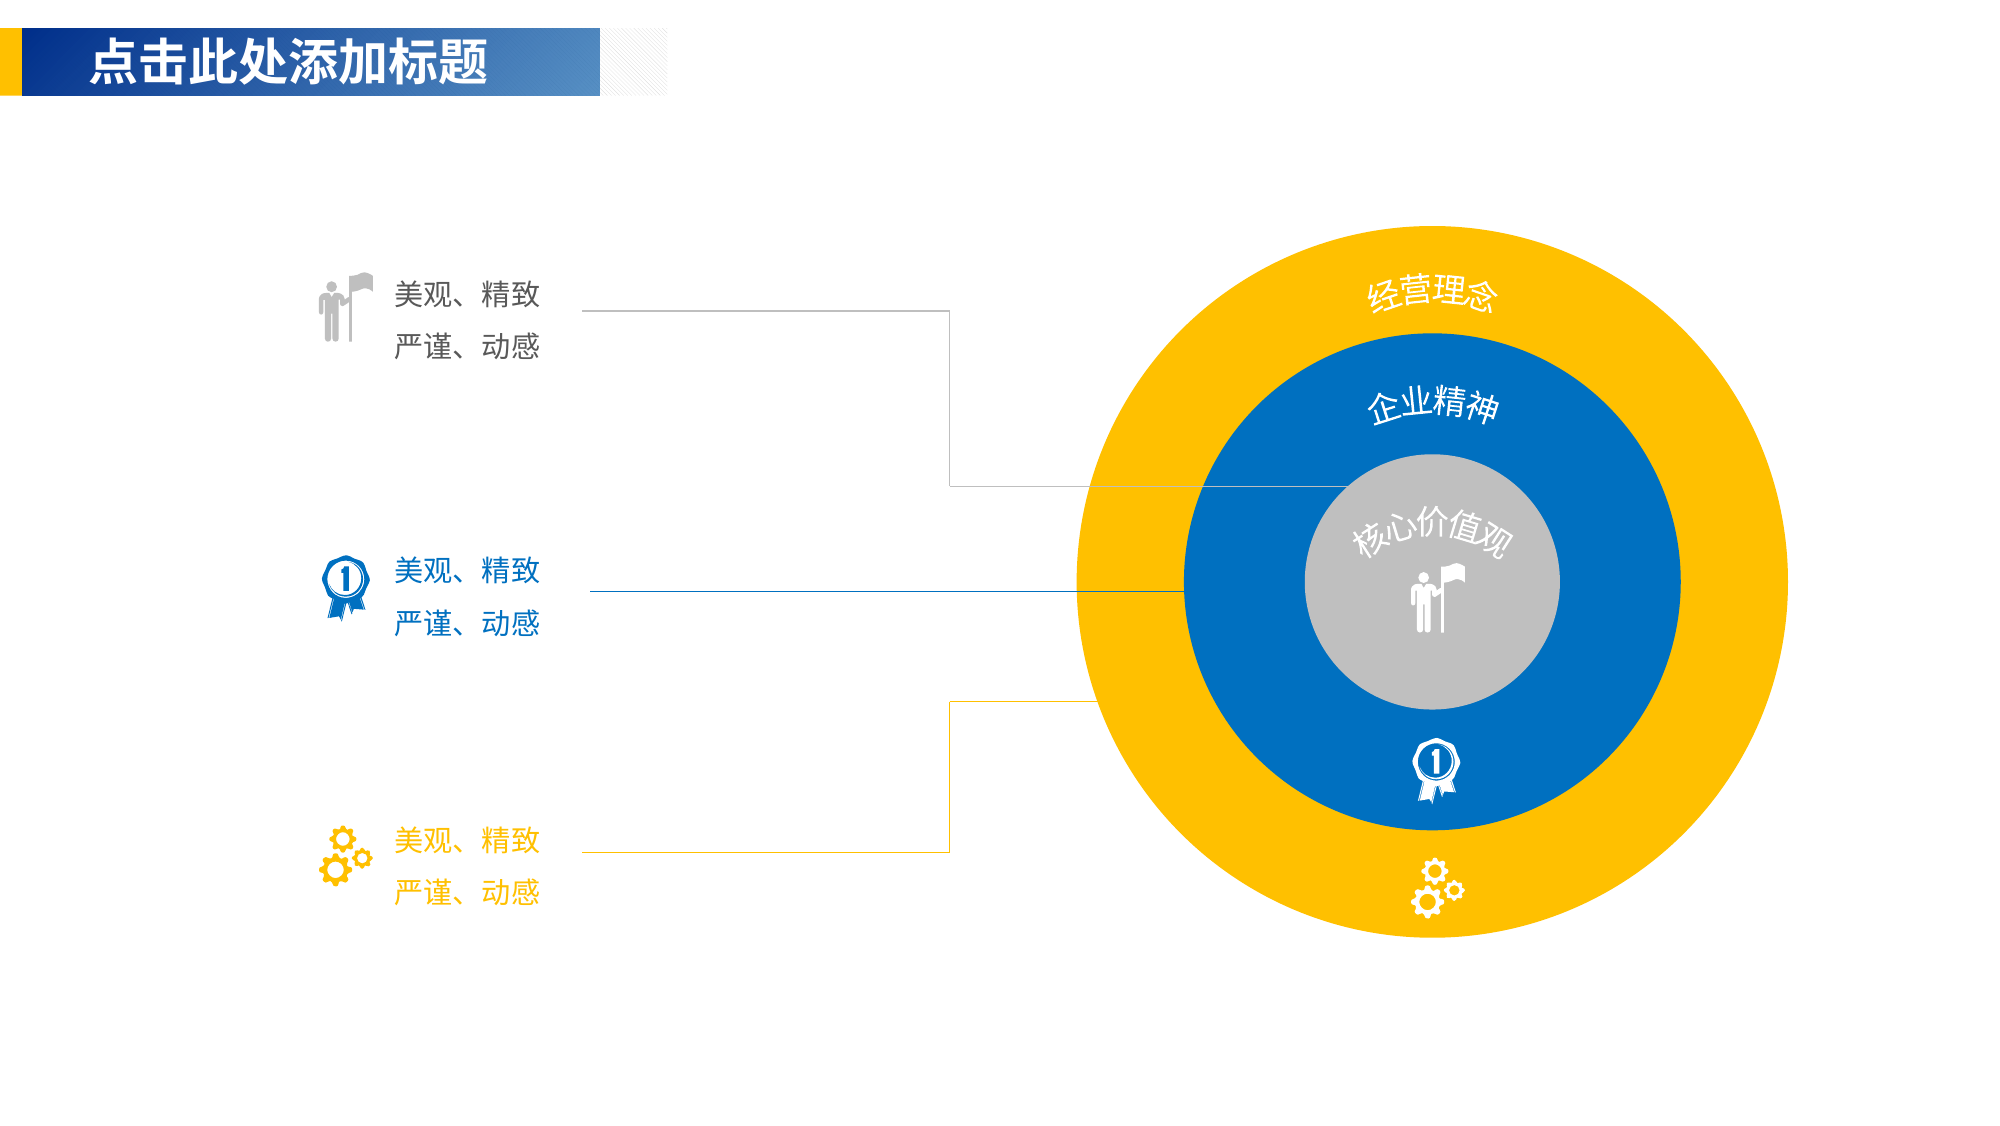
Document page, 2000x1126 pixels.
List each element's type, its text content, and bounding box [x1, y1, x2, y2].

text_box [318, 226, 1788, 938]
text_box 点击此处添加标题 [73, 23, 795, 98]
text_box [0, 27, 23, 97]
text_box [22, 28, 668, 96]
